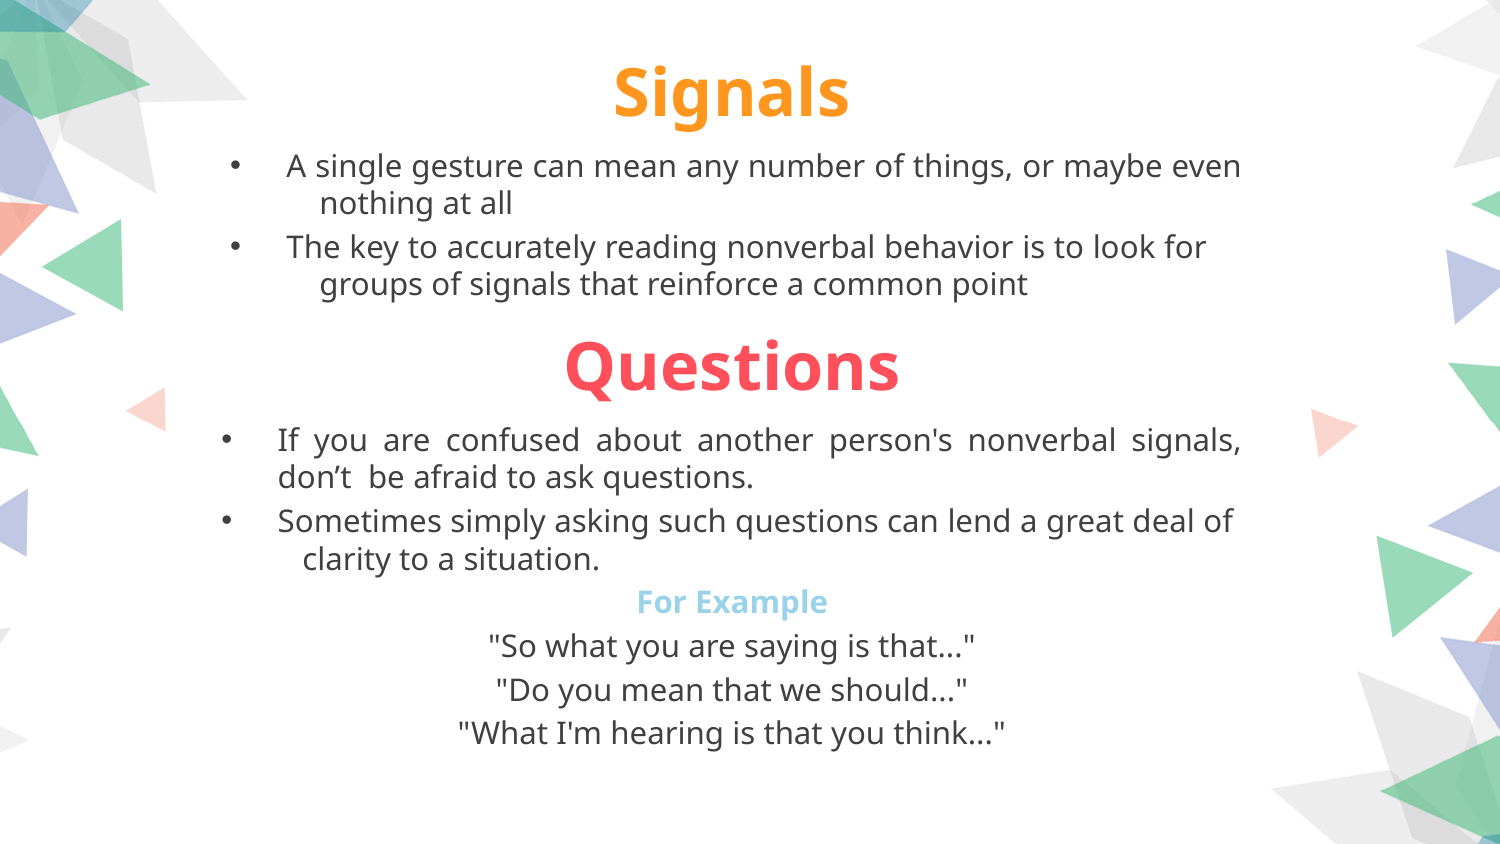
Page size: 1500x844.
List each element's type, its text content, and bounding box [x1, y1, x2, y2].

text_box A single gesture can mean any number of things, or maybe even nothing at all The key to accurately reading nonverbal behavior is to look for groups of signals that reinforce a common point [215, 138, 1258, 316]
text_box Questions [548, 315, 916, 411]
picture [0, 0, 1500, 844]
text_box If you are confused about another person's nonverbal signals, don’t be afraid to ask questions. Sometimes simply asking such questions can lend a great deal of clarity to a situation. For Example "So what you are saying is that..." "Do you mean that we should..." "What I'm hearing is that you think..." [206, 412, 1258, 788]
text_box Signals [598, 42, 866, 138]
